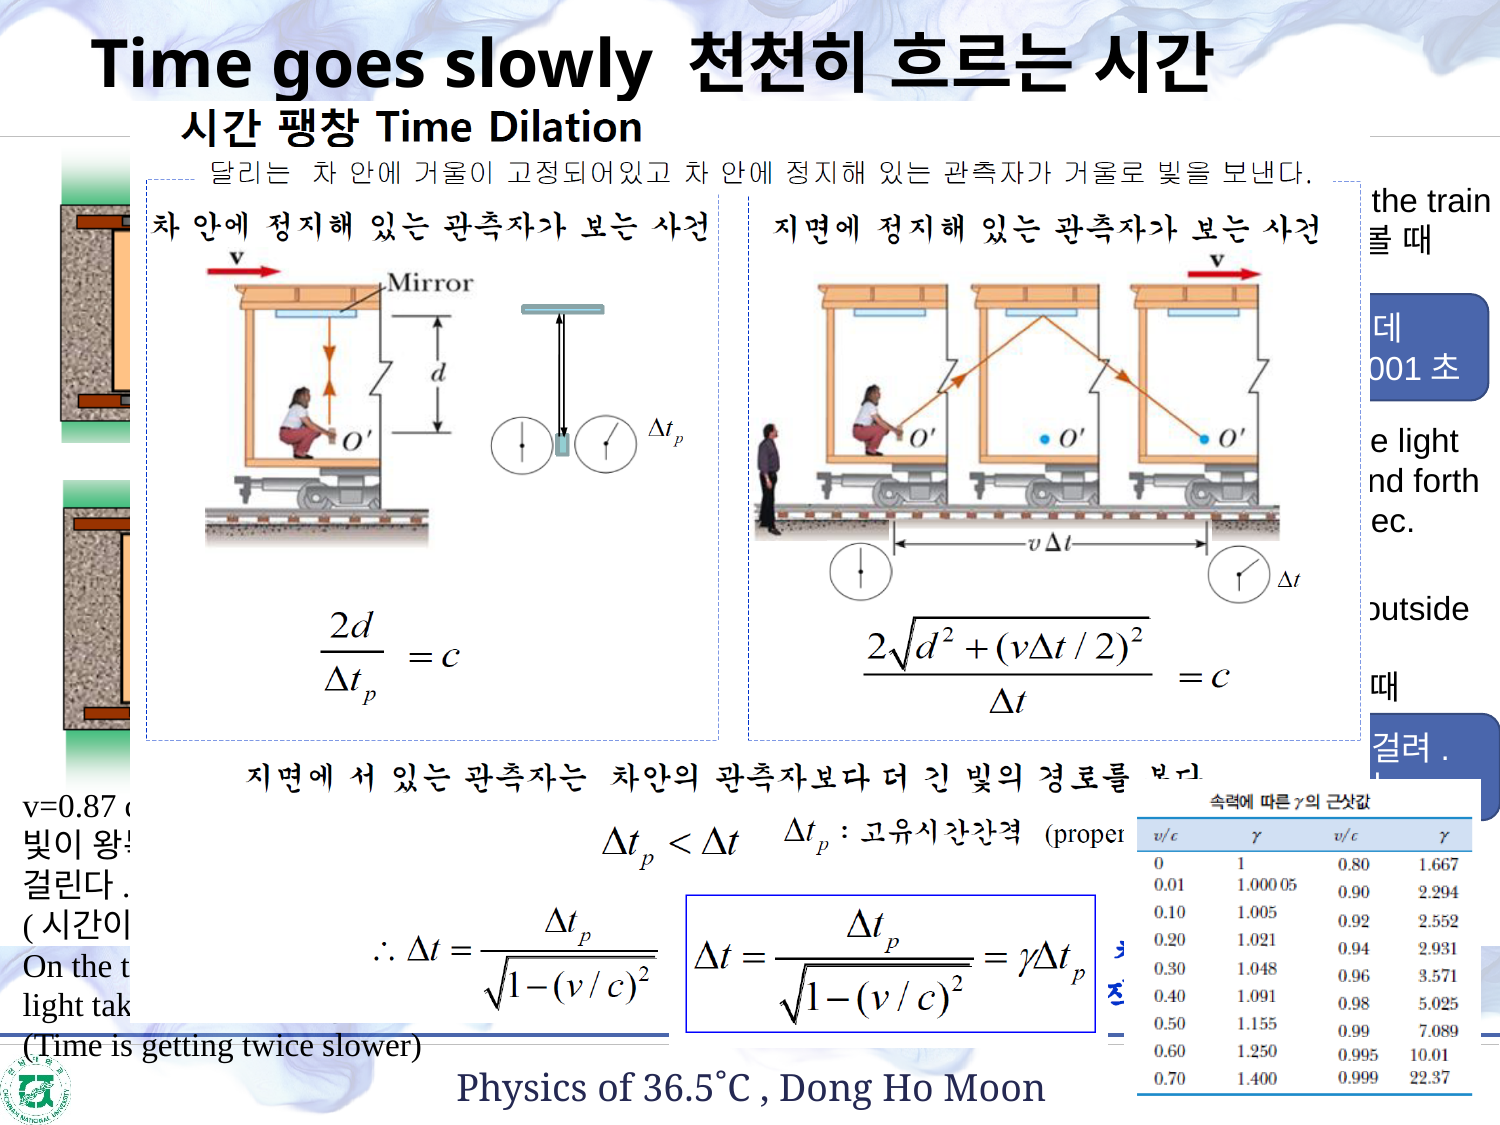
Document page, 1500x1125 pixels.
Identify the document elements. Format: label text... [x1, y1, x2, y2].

title Time goes slowly 천천히 흐르는 시간 [75, 0, 1425, 133]
text_box When seeing in the train 기차 안에서 볼 때 [1370, 171, 1500, 267]
picture [0, 1054, 71, 1125]
text_box When seeing outside train 기차 밖에서 볼 때 [1370, 579, 1489, 714]
text_box v=0.87 c 로 움직이는 기차에서는 빛이 왕복하는데 2배의 시간이 걸린다. (시간이 2배로 느려진다.) On the train moving at v=0.87c, light takes twice as long as travel. (Time is getting twice slower) [7, 776, 516, 1111]
text_box 빛이 왕복하는데 걸리는 시간: 0.0001초 [1370, 293, 1490, 402]
text_box 아냐, 더 오래 걸려. 0.0002초야. [1370, 714, 1500, 822]
picture [53, 101, 1481, 1106]
text_box Time which the light is going back and forth is 0.0001 sec. [1370, 412, 1496, 547]
